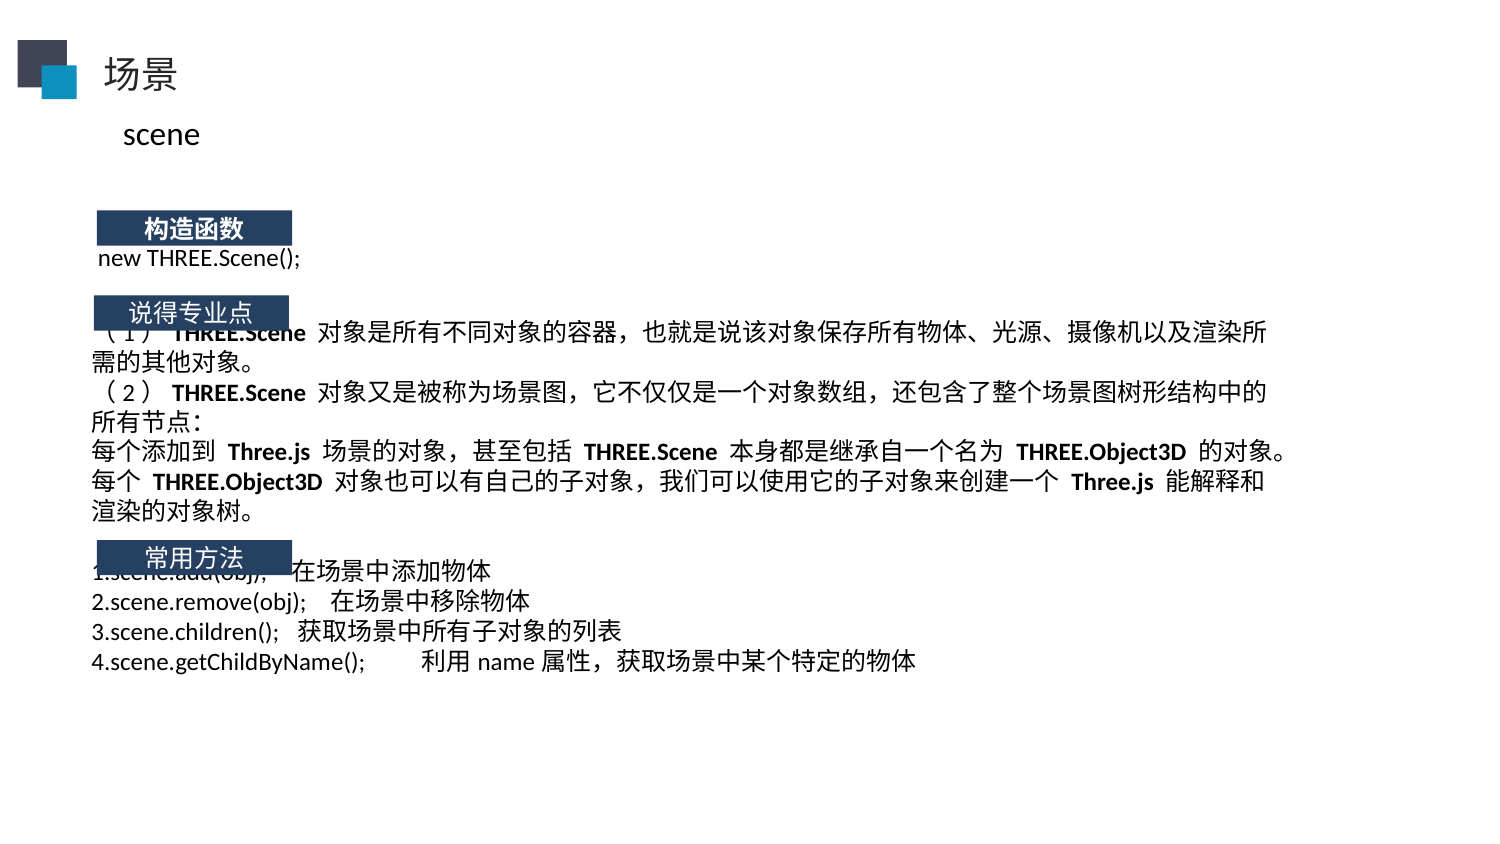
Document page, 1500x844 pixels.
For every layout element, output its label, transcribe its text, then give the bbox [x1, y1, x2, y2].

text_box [76, 104, 1304, 734]
text_box 场景 [89, 43, 194, 102]
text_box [17, 39, 77, 100]
